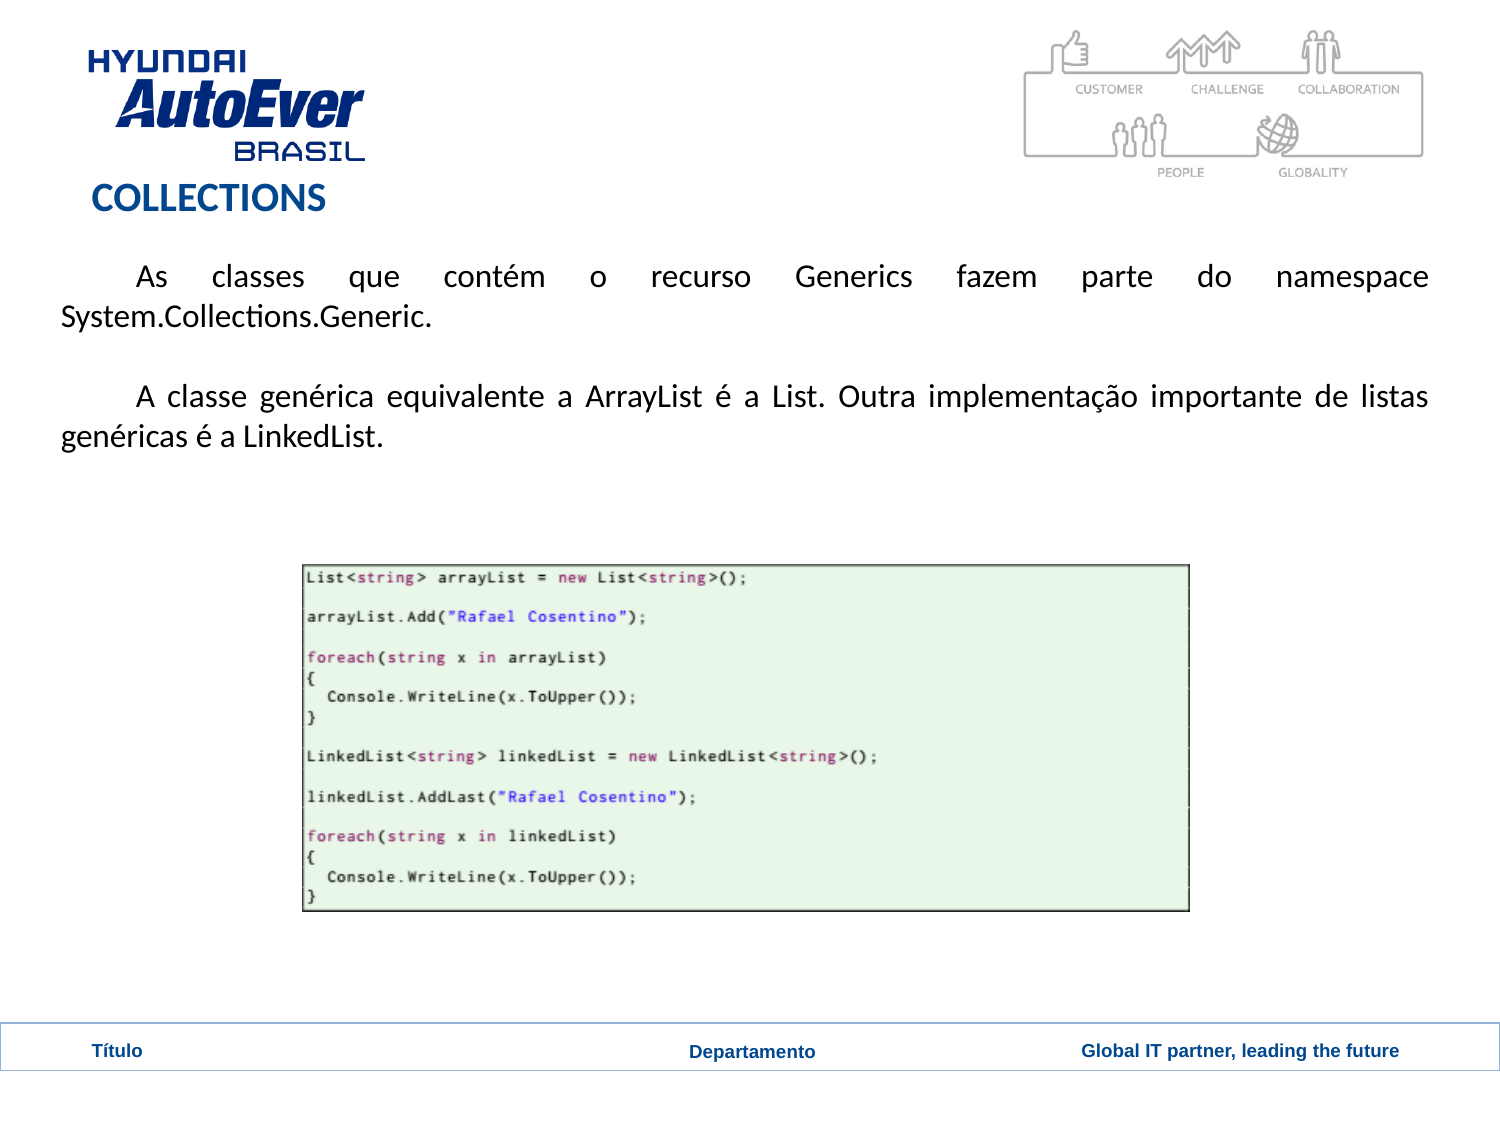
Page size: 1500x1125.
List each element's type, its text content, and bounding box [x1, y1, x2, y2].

picture [115, 79, 365, 161]
picture [88, 50, 349, 78]
list As classes que contém o recurso Generics fazem parte do namespace System.Collections.Generic. A classe genérica equivalente a ArrayList é a List. Outra implementação importante de listas genéricas é a LinkedList. [45, 207, 1447, 1009]
picture [1022, 23, 1424, 185]
picture [301, 564, 1190, 912]
title COLLECTIONS [76, 169, 999, 207]
